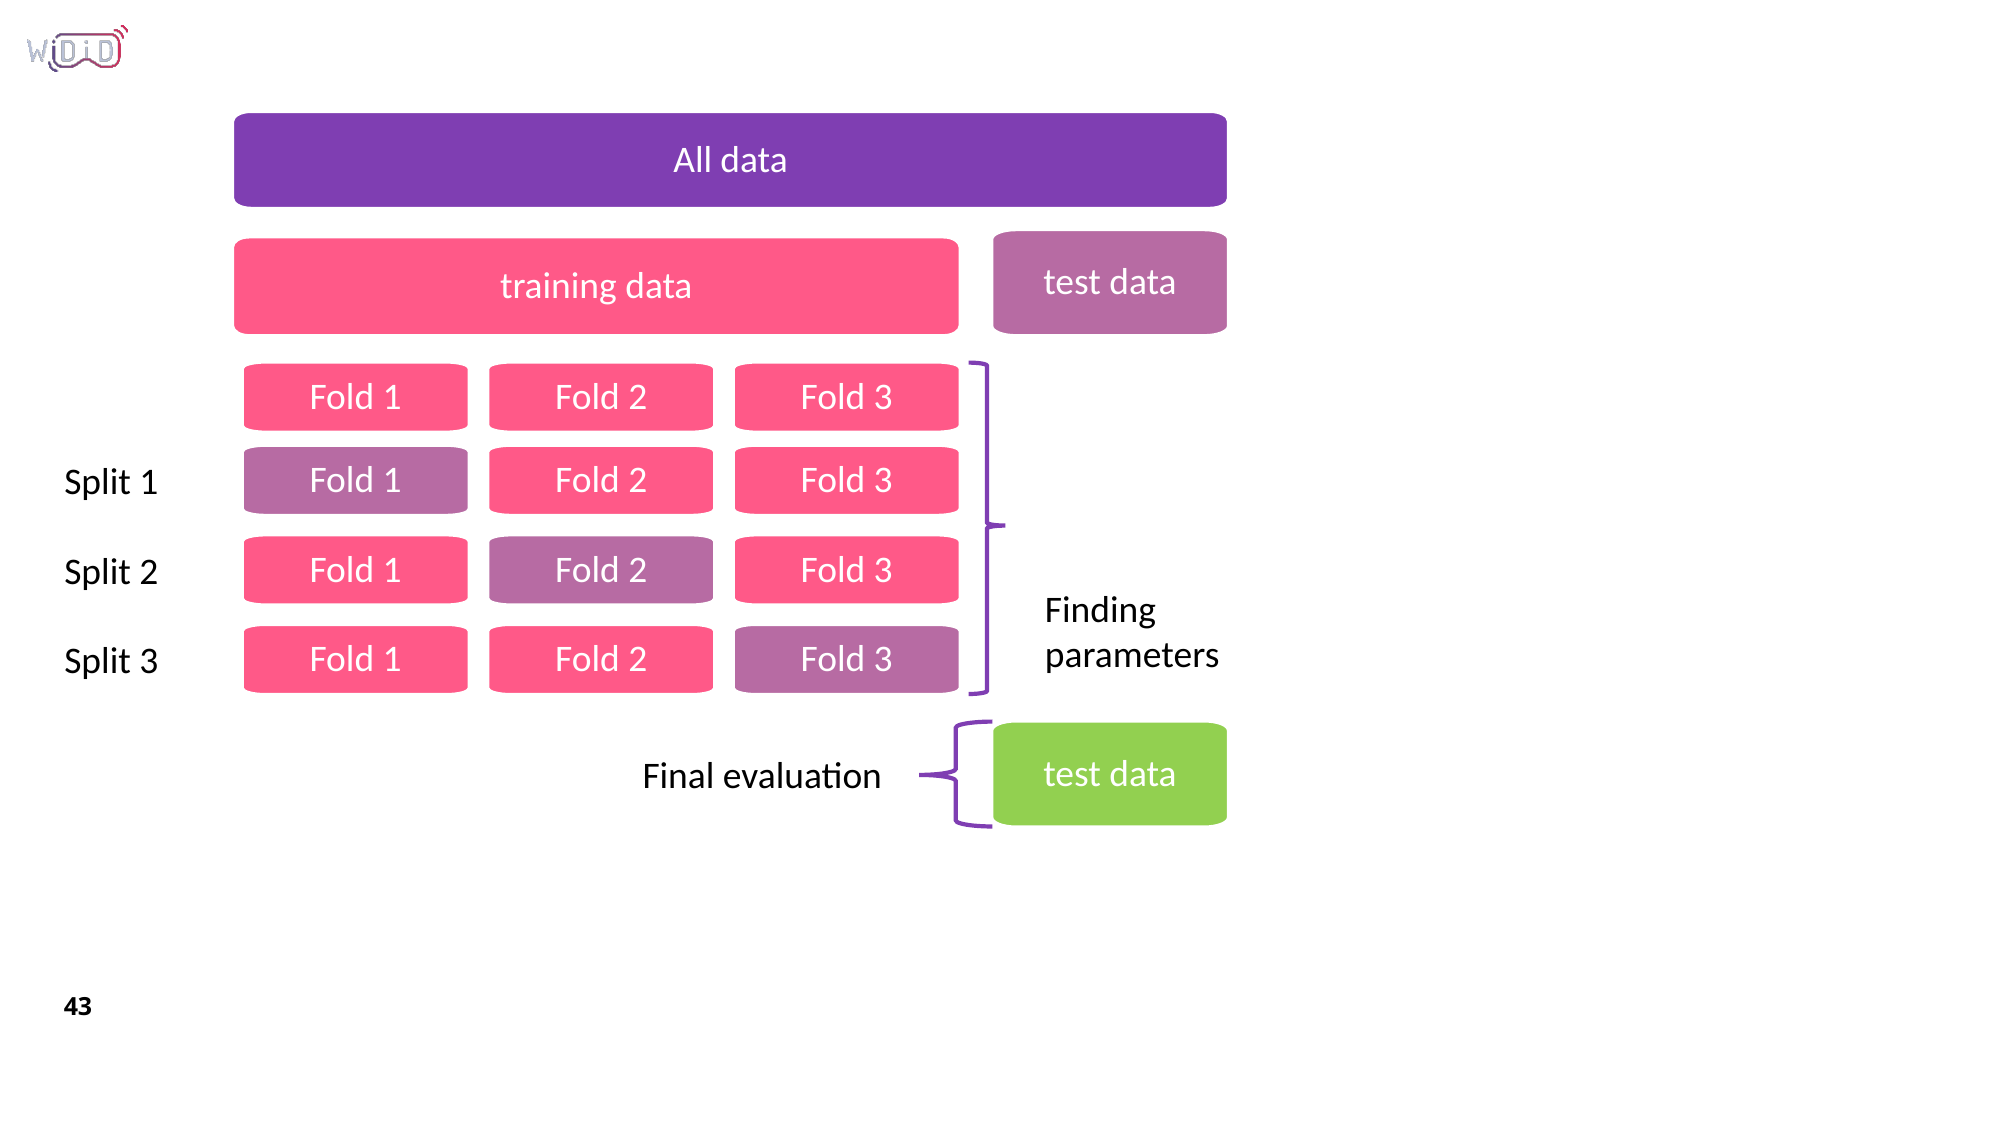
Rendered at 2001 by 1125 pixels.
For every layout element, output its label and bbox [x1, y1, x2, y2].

text_box [49, 111, 1254, 827]
picture [27, 25, 128, 72]
